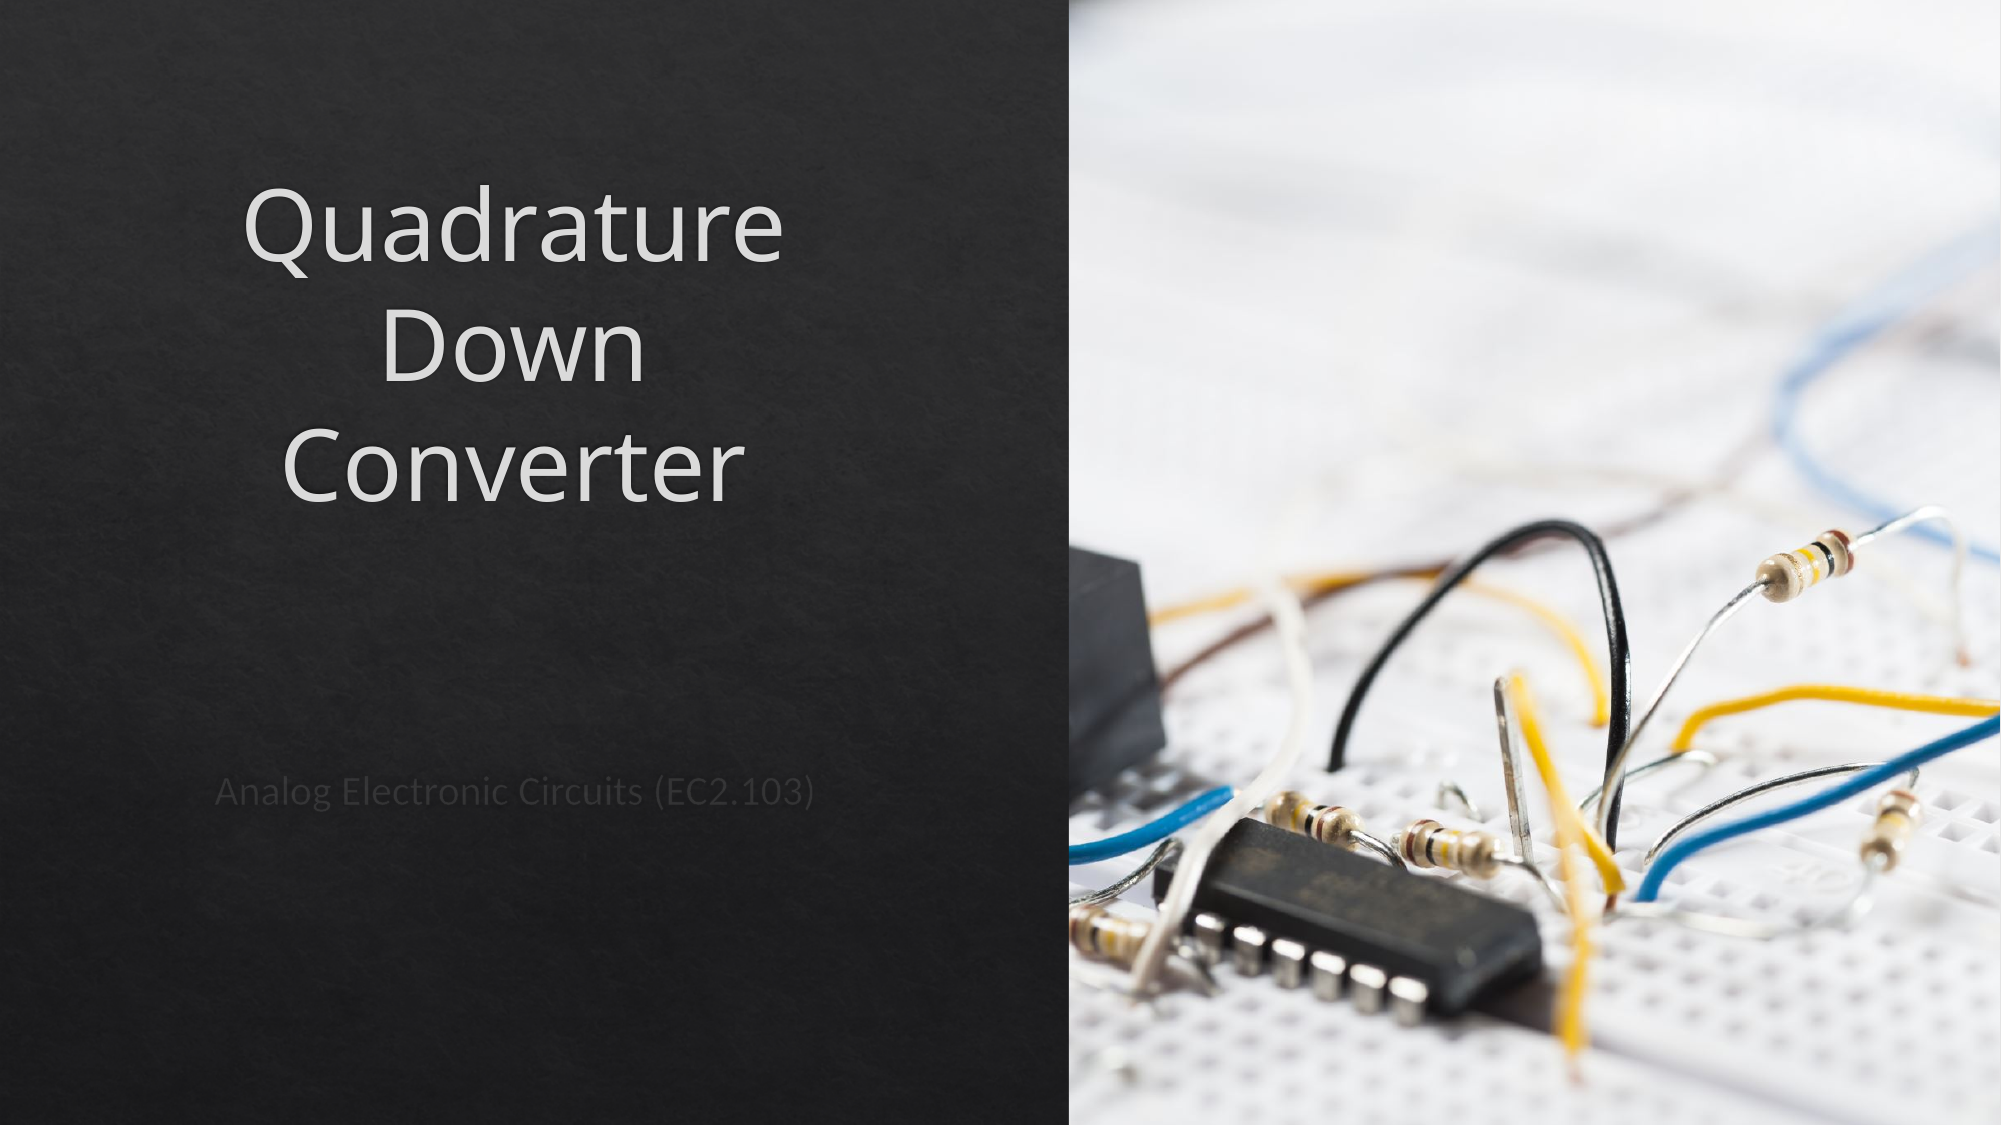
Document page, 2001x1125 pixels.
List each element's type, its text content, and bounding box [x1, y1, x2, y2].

title Quadrature Down Converter [130, 31, 897, 529]
picture [1068, 0, 2000, 1125]
subtitle Analog Electronic Circuits (EC2.103) [132, 755, 899, 967]
